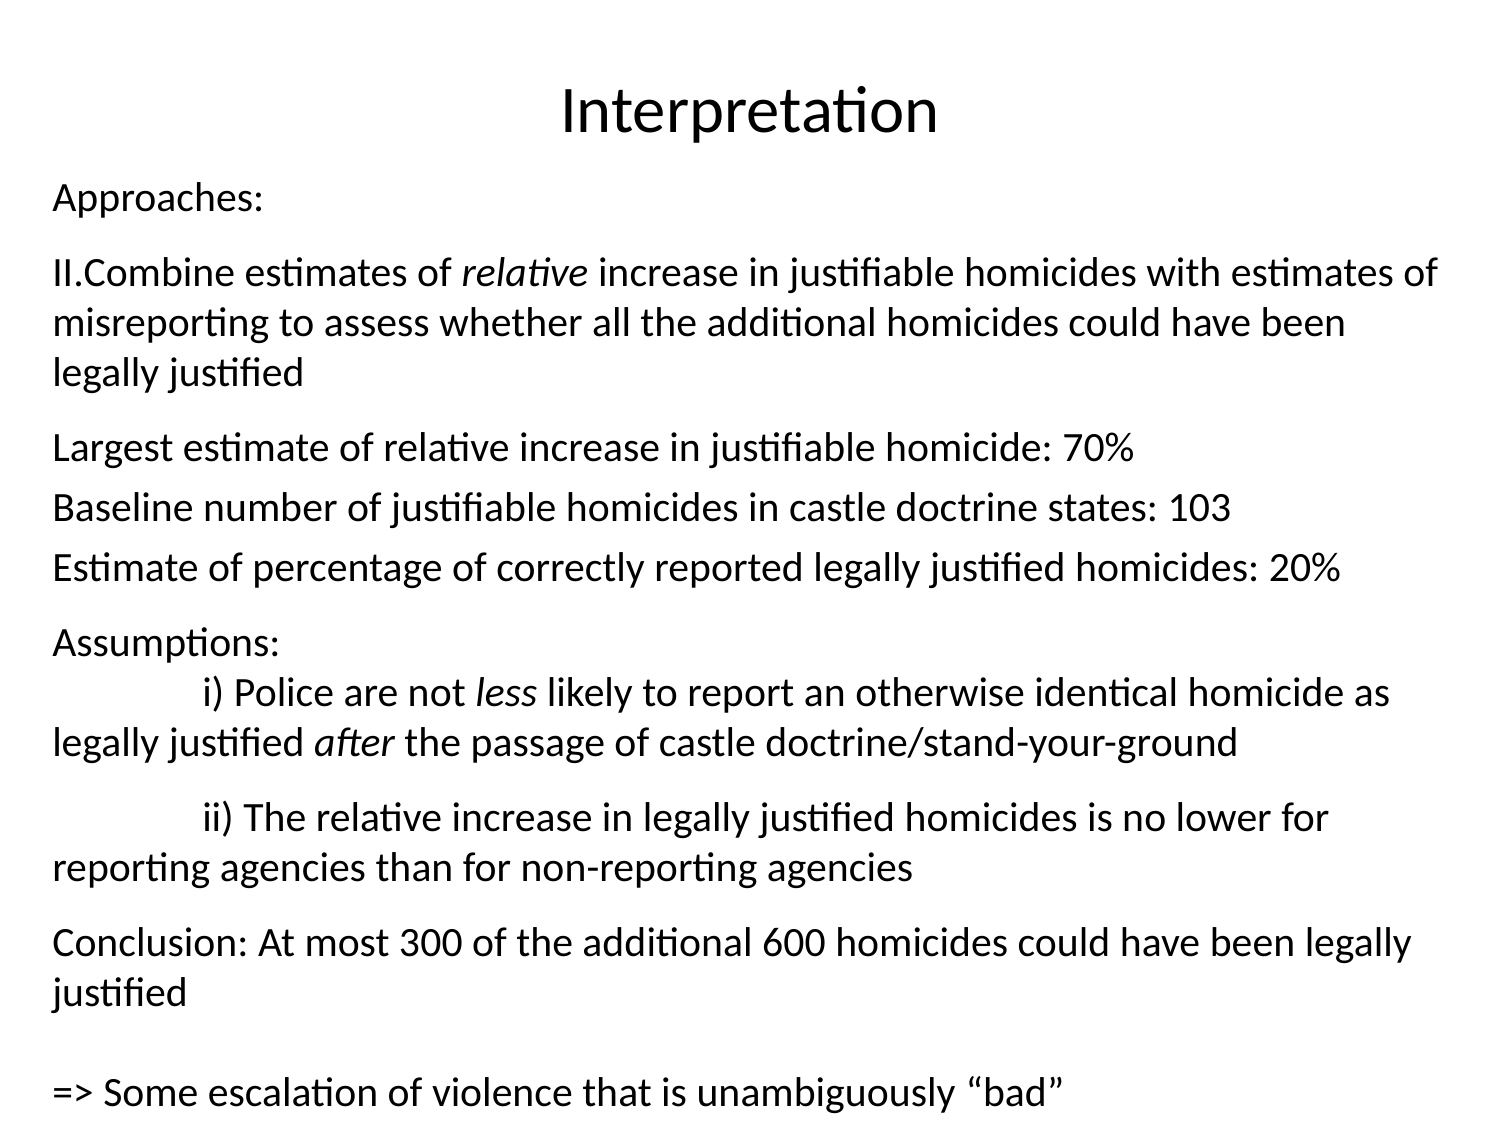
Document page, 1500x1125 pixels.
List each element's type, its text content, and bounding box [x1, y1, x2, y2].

title Interpretation [75, 12, 1425, 162]
text_box Approaches: Combine estimates of relative increase in justifiable homicides with estimates of misreporting to assess whether all the additional homicides could have been legally justified Largest estimate of relative increase in justifiable homicide: 70% Baseline number of justifiable homicides in castle doctrine states: 103 Estimate of percentage of correctly reported legally justified homicides: 20% Assumptions: i) Police are not less likely to report an otherwise identical homicide as legally justified after the passage of castle doctrine/stand-your-ground ii) The relative increase in legally justified homicides is no lower for reporting agencies than for non-reporting agencies Conclusion: At most 300 of the additional 600 homicides could have been legally justified => Some escalation of violence that is unambiguously “bad” [37, 162, 1463, 1125]
